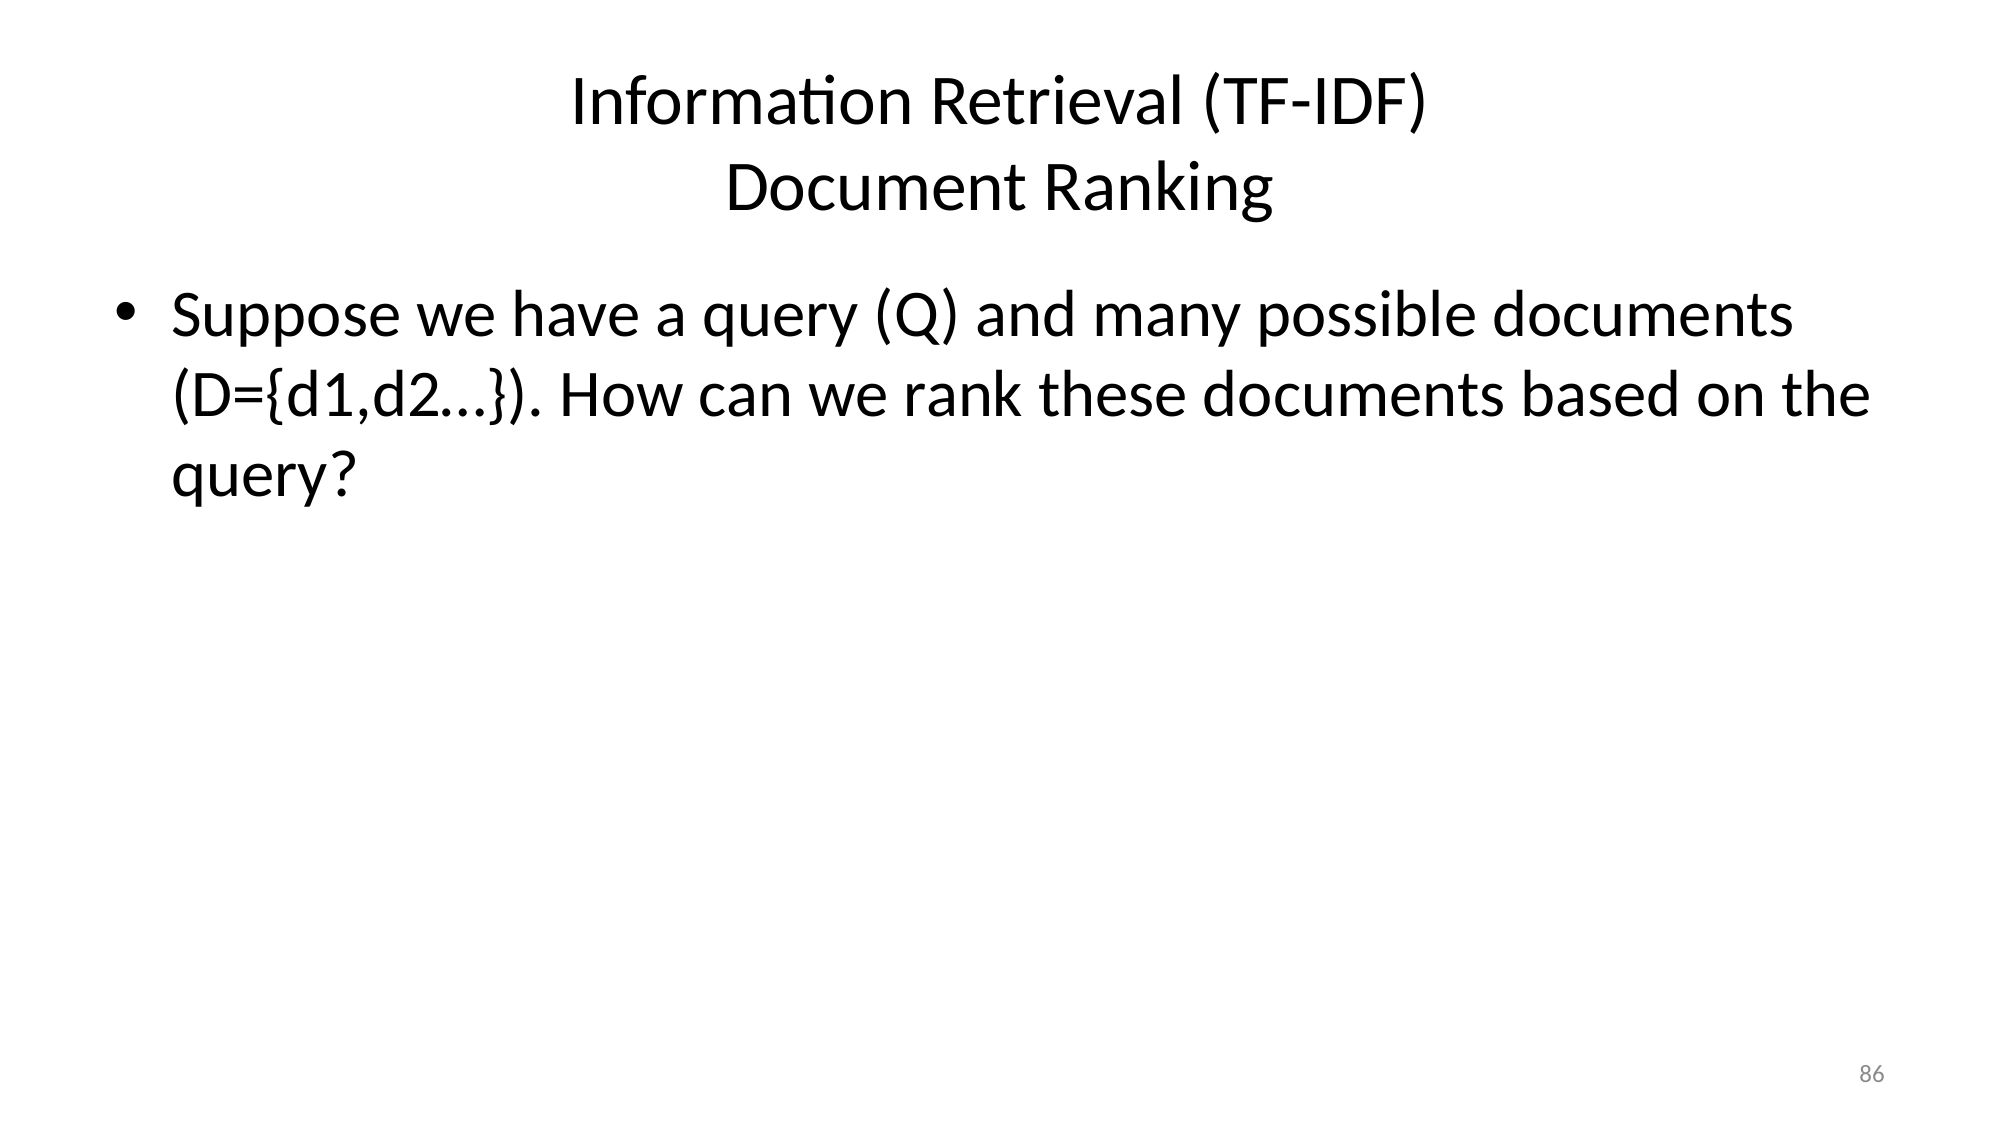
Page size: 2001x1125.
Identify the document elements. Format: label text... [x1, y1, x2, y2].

list Suppose we have a query (Q) and many possible documents (D={d1,d2…}). How can we rank these documents based on the query? [99, 262, 1900, 1005]
title Information Retrieval (TF-IDF) Document Ranking [99, 45, 1900, 233]
slide_number 86 [1433, 1042, 1900, 1103]
